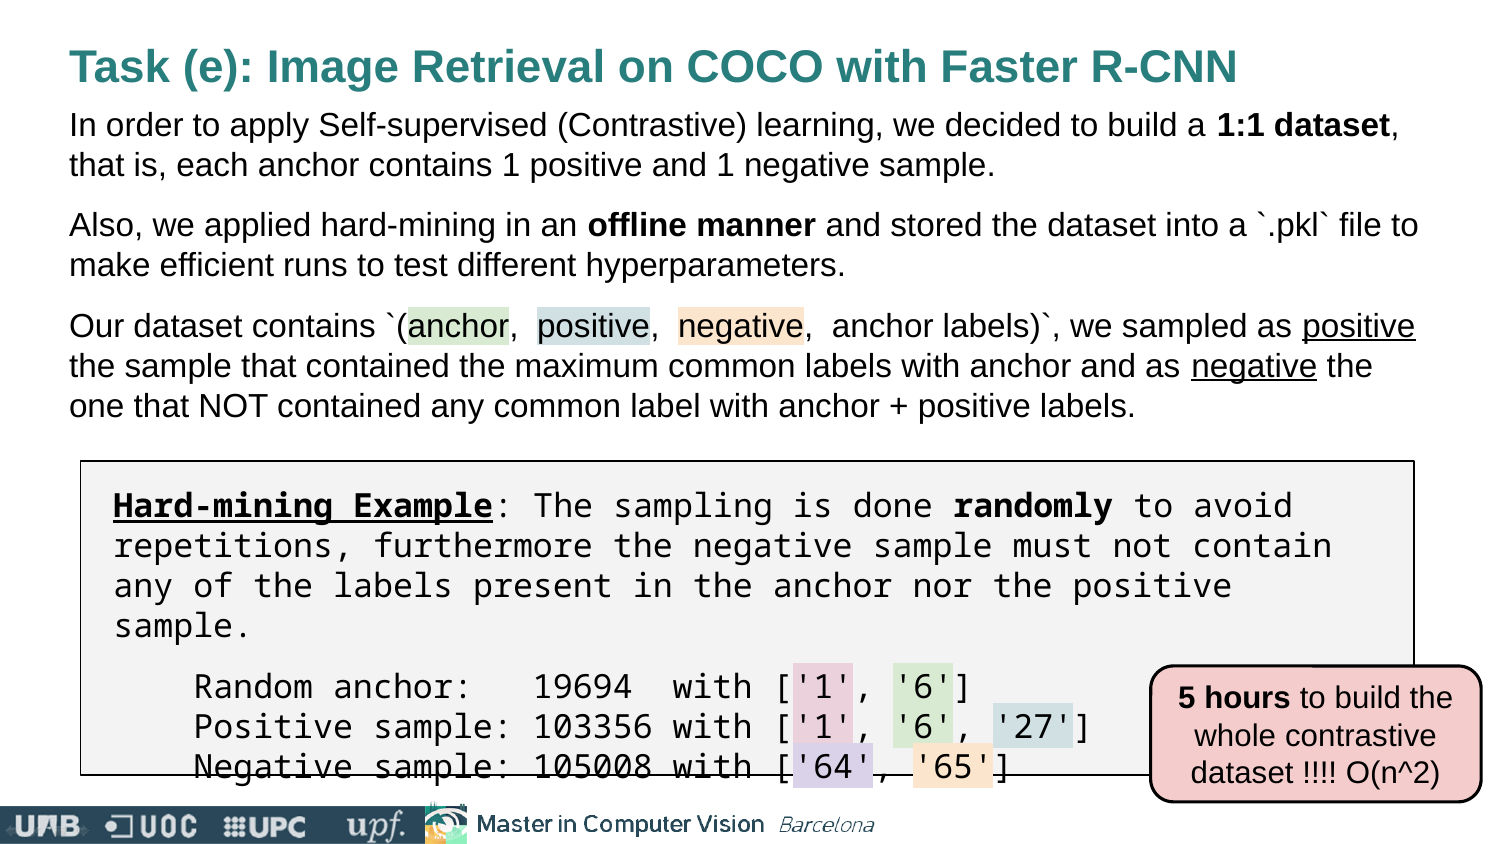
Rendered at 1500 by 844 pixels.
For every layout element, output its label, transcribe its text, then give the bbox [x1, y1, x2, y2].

picture [0, 799, 882, 844]
list In order to apply Self-supervised (Contrastive) learning, we decided to build a 1:1 dataset, that is, each anchor contains 1 positive and 1 negative sample. Also, we applied hard-mining in an offline manner and stored the dataset into a `.pkl` file to make efficient runs to test different hyperparameters. Our dataset contains `(anchor, positive, negative, anchor labels)`, we sampled as positive the sample that contained the maximum common labels with anchor and as negative the one that NOT contained any common label with anchor + positive labels. [54, 104, 1446, 790]
text_box [80, 461, 1414, 775]
title Task (e): Image Retrieval on COCO with Faster R-CNN [54, 24, 1446, 104]
text_box 5 hours to build the whole contrastive dataset !!!! O(n^2) [1150, 665, 1482, 802]
text_box Hard-mining Example: The sampling is done randomly to avoid repetitions, furthermore the negative sample must not contain any of the labels present in the anchor nor the positive sample. Random anchor: 19694 with ['1', '6'] Positive sample: 103356 with ['1', '6', '27'] Negative sample: 105008 with ['64', '65'] [98, 469, 1402, 754]
